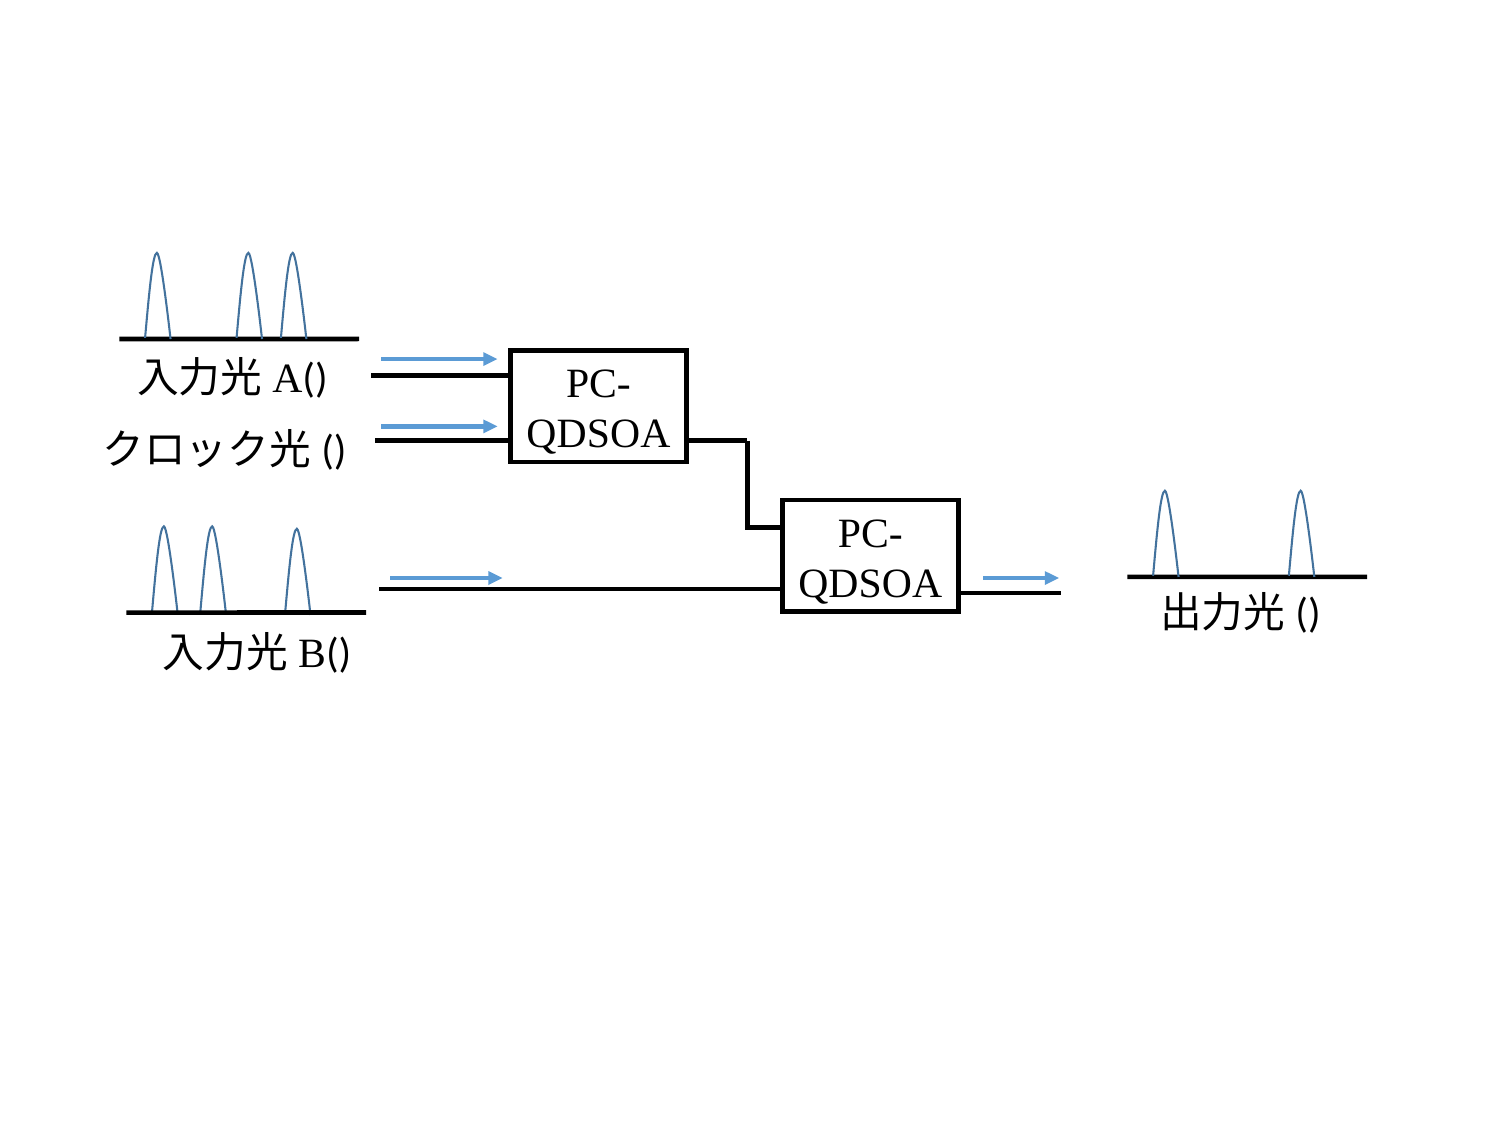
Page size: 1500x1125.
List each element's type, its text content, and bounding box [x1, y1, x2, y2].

text_box PC-QDSOA [510, 349, 688, 463]
text_box PC-QDSOA [781, 499, 959, 613]
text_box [119, 252, 360, 340]
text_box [126, 526, 367, 615]
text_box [1127, 490, 1368, 577]
